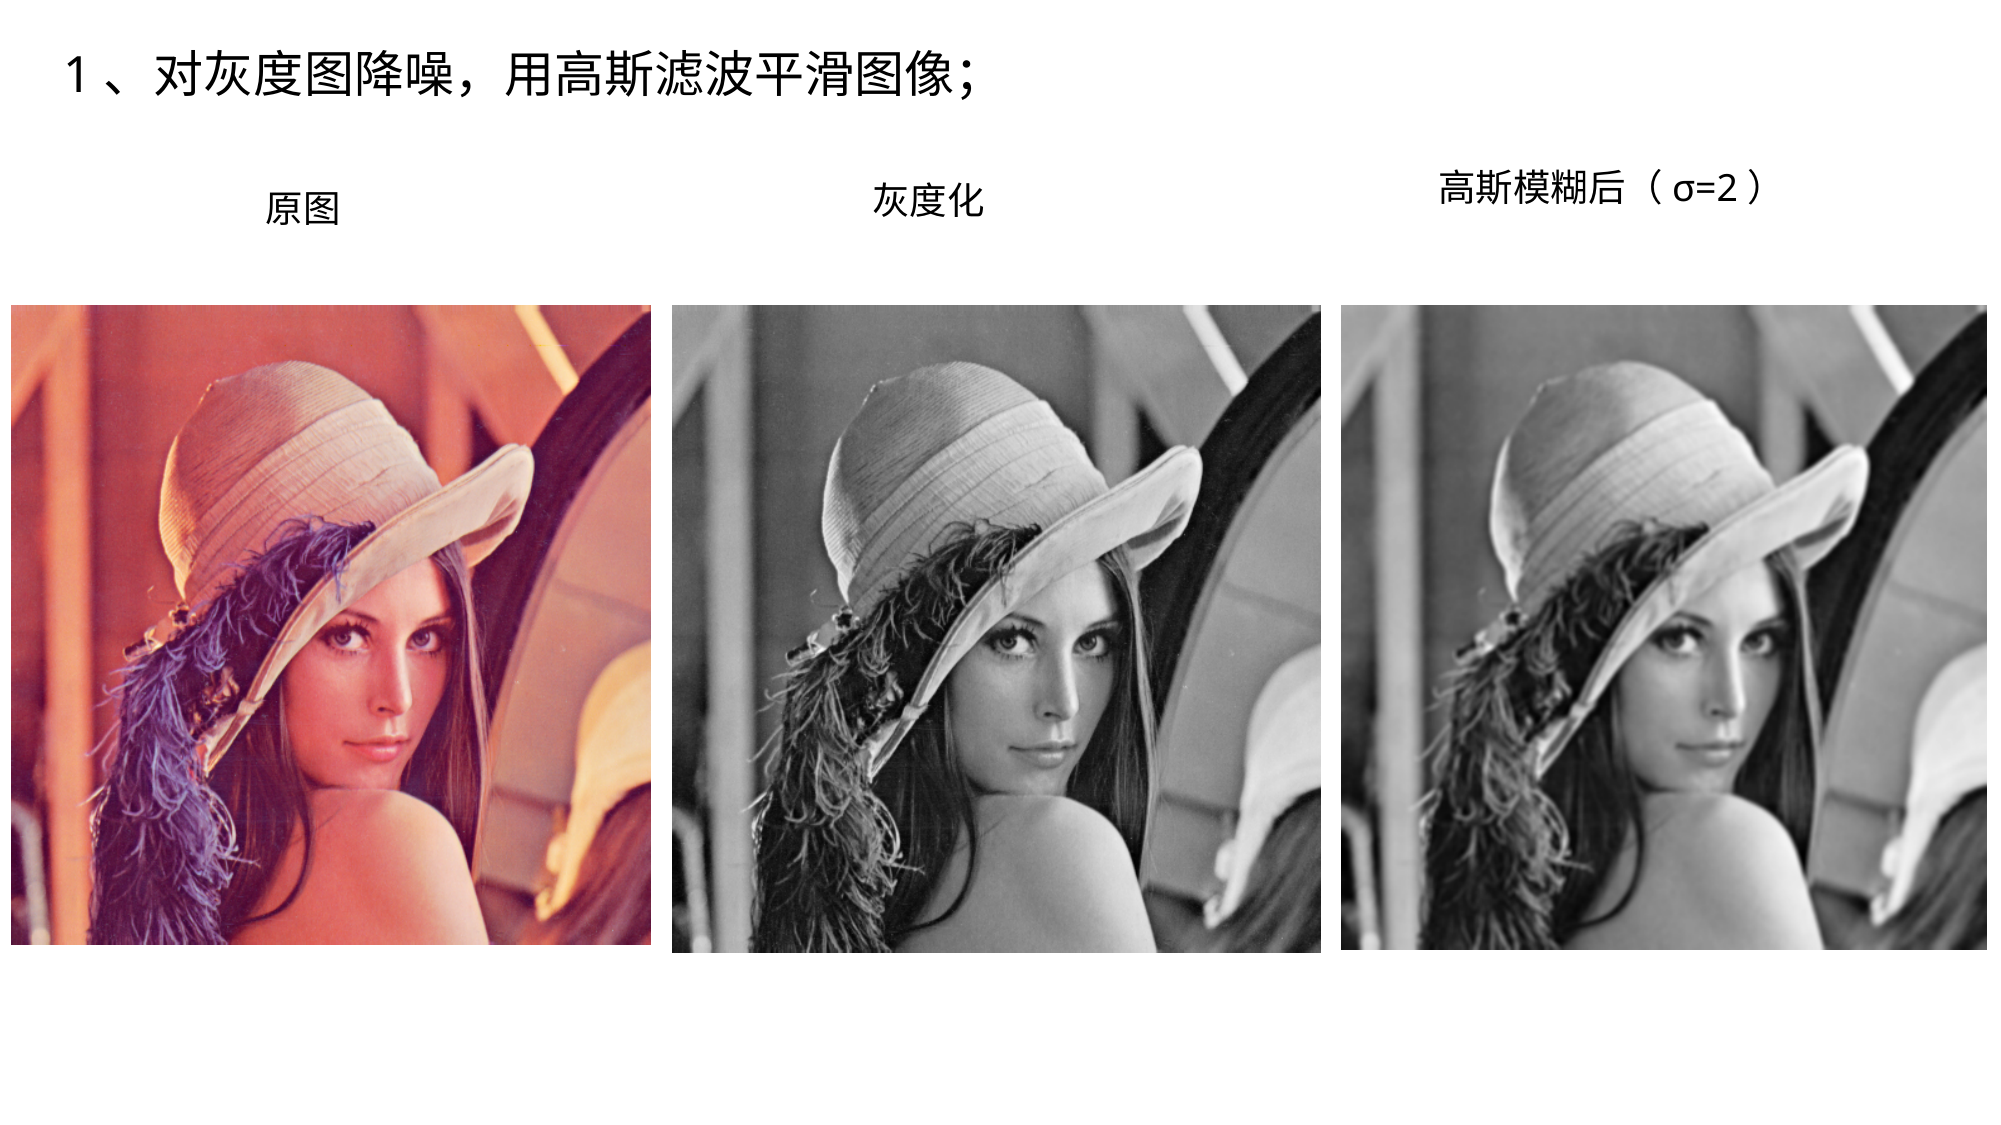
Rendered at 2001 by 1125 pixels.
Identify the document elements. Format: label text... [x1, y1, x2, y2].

picture [672, 305, 1321, 953]
text_box 1、对灰度图降噪，用高斯滤波平滑图像； [48, 35, 990, 111]
picture [1341, 305, 1987, 950]
text_box 灰度化 [857, 169, 1183, 230]
text_box 高斯模糊后（σ=2） [1423, 156, 1845, 217]
text_box 原图 [250, 177, 639, 238]
picture [11, 305, 651, 945]
